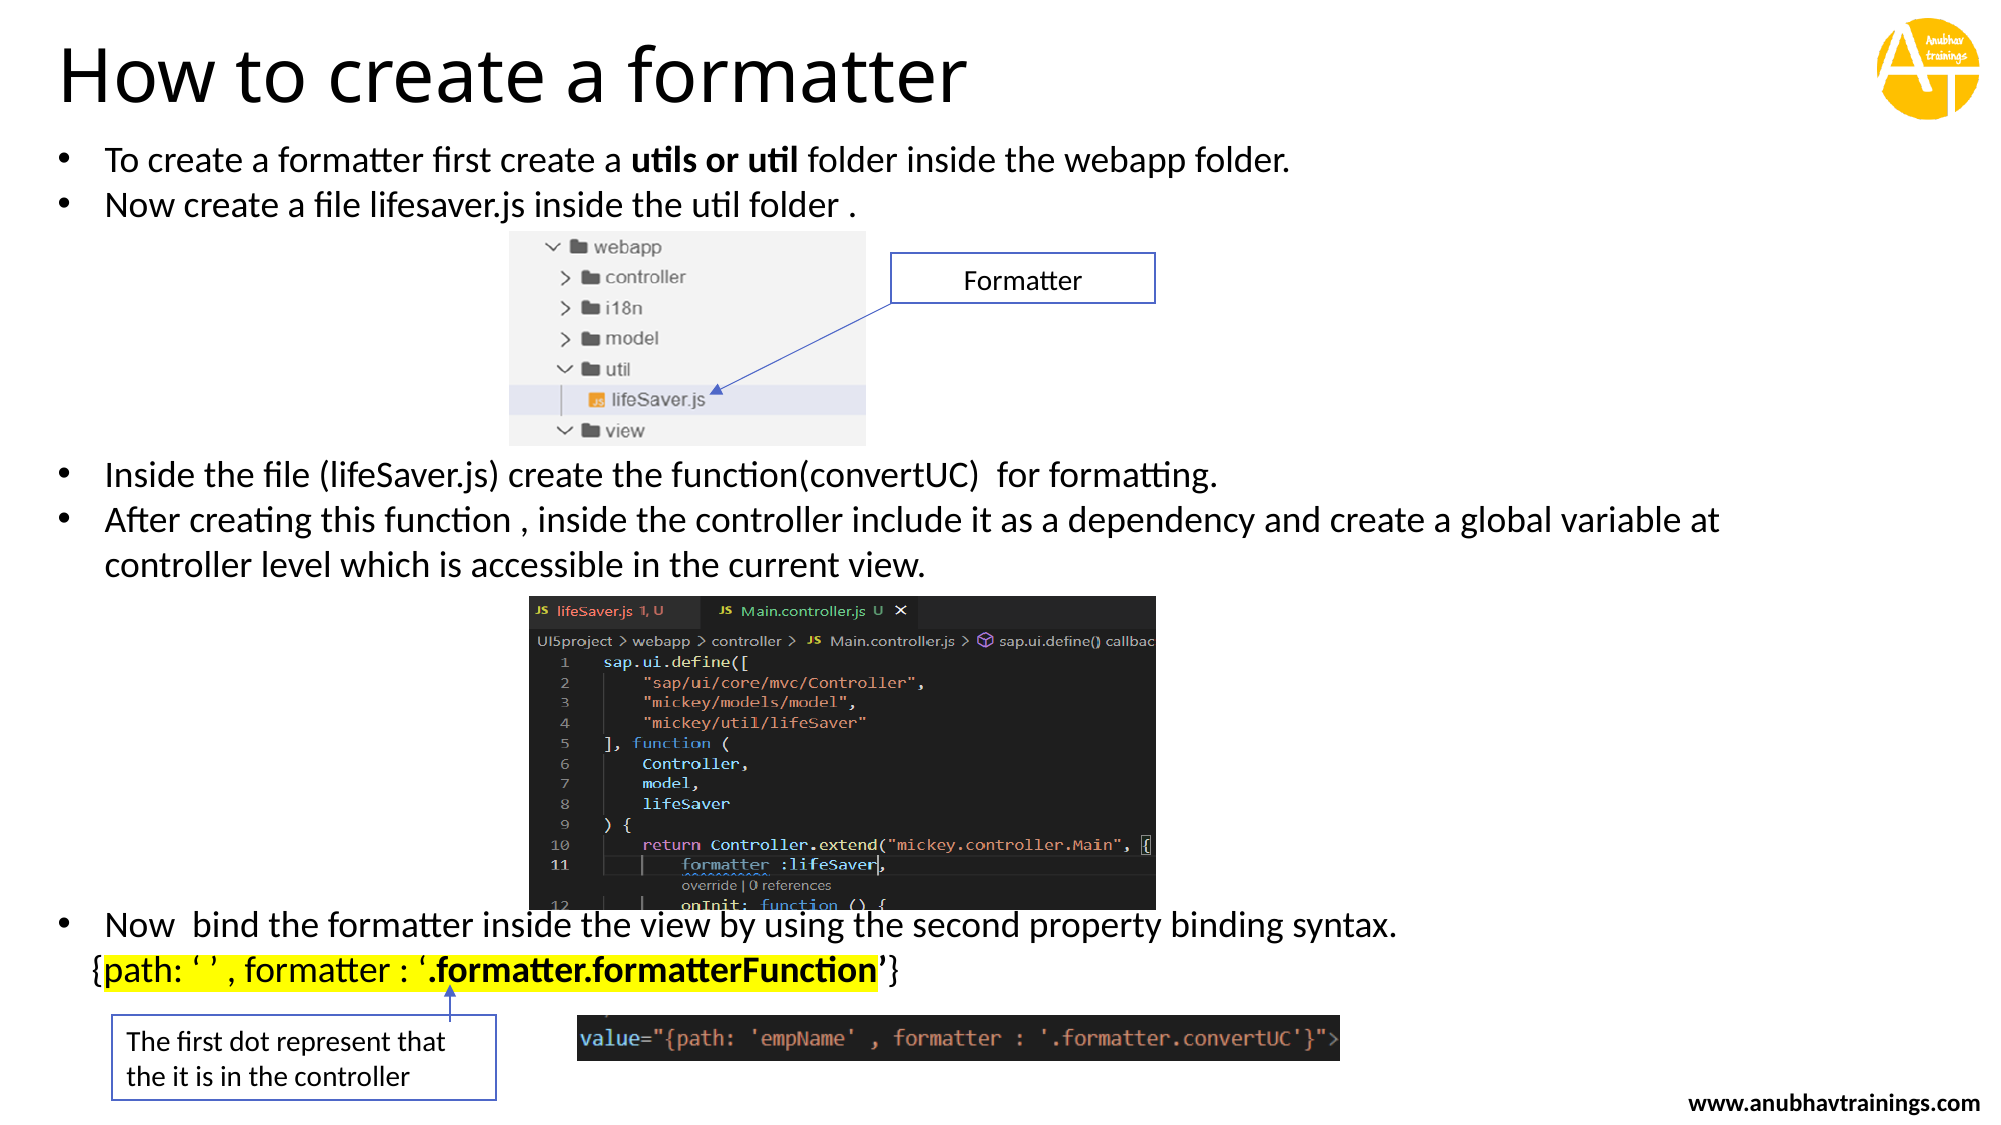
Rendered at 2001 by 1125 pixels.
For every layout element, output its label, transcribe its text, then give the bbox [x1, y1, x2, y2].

picture [577, 1015, 1340, 1061]
text_box Formatter [890, 252, 1156, 304]
text_box The first dot represent that the it is in the controller [111, 1014, 497, 1101]
picture [509, 231, 866, 447]
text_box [709, 278, 941, 395]
text_box How to create a formatter [42, 30, 1866, 127]
text_box To create a formatter first create a utils or util folder inside the webapp folder. Now create a file lifesaver.js inside the util folder . Inside the file (lifeSaver.js) create the function(convertUC) for formatting. After creating this function , inside the controller include it as a dependency and create a global variable at controller level which is accessible in the current view. Now bind the formatter inside the view by using the second property binding syntax. {path: ‘ ’ , formatter : ‘.formatter.formatterFunction’} [42, 127, 1874, 998]
picture [529, 596, 1156, 910]
picture [1866, 11, 1985, 128]
footer www.anubhavtrainings.com [1669, 1089, 2000, 1114]
